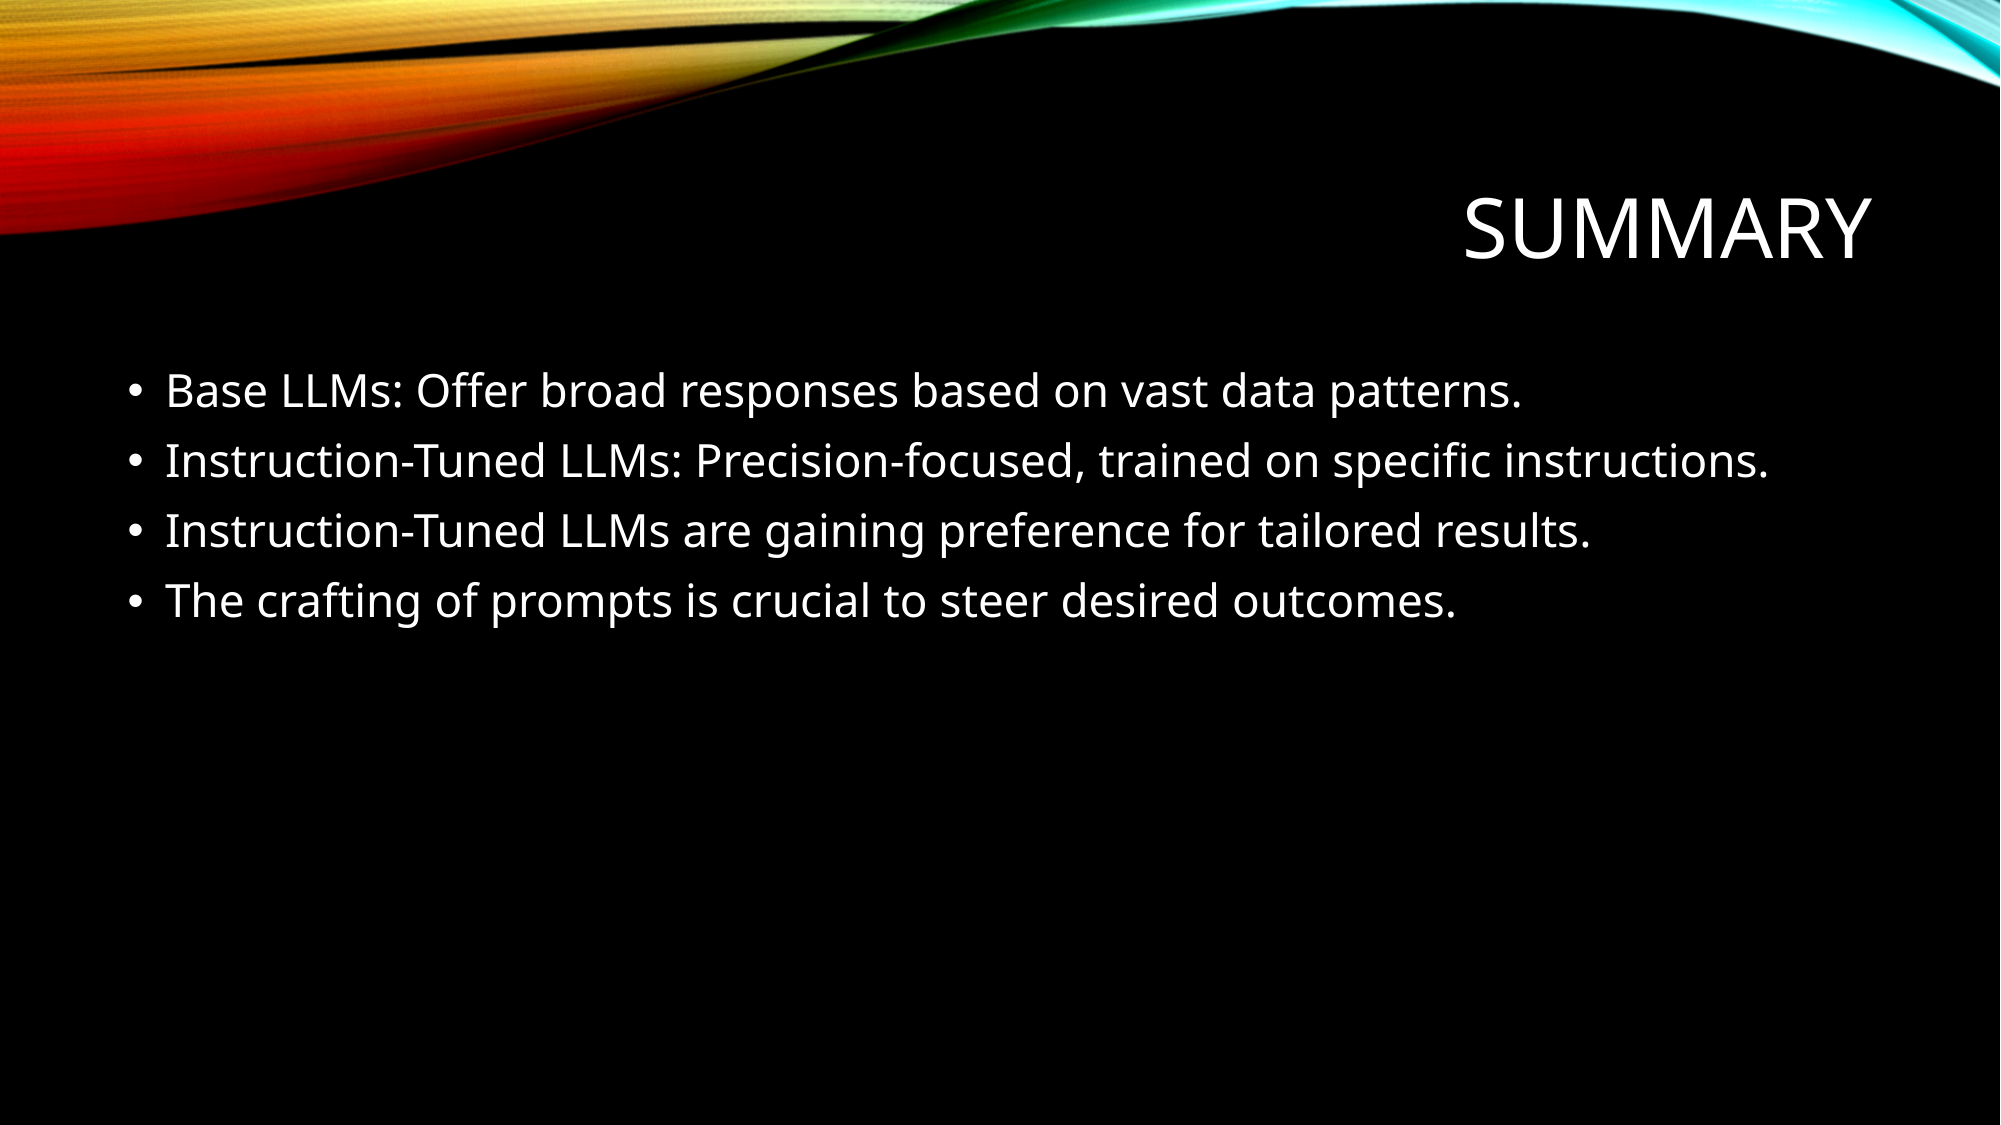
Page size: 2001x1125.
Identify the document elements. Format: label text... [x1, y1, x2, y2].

title Summary [474, 125, 1888, 338]
picture [0, 0, 2000, 237]
list Base LLMs: Offer broad responses based on vast data patterns. Instruction-Tuned LLMs: Precision-focused, trained on specific instructions. Instruction-Tuned LLMs are gaining preference for tailored results. The crafting of prompts is crucial to steer desired outcomes. [112, 360, 1888, 1021]
